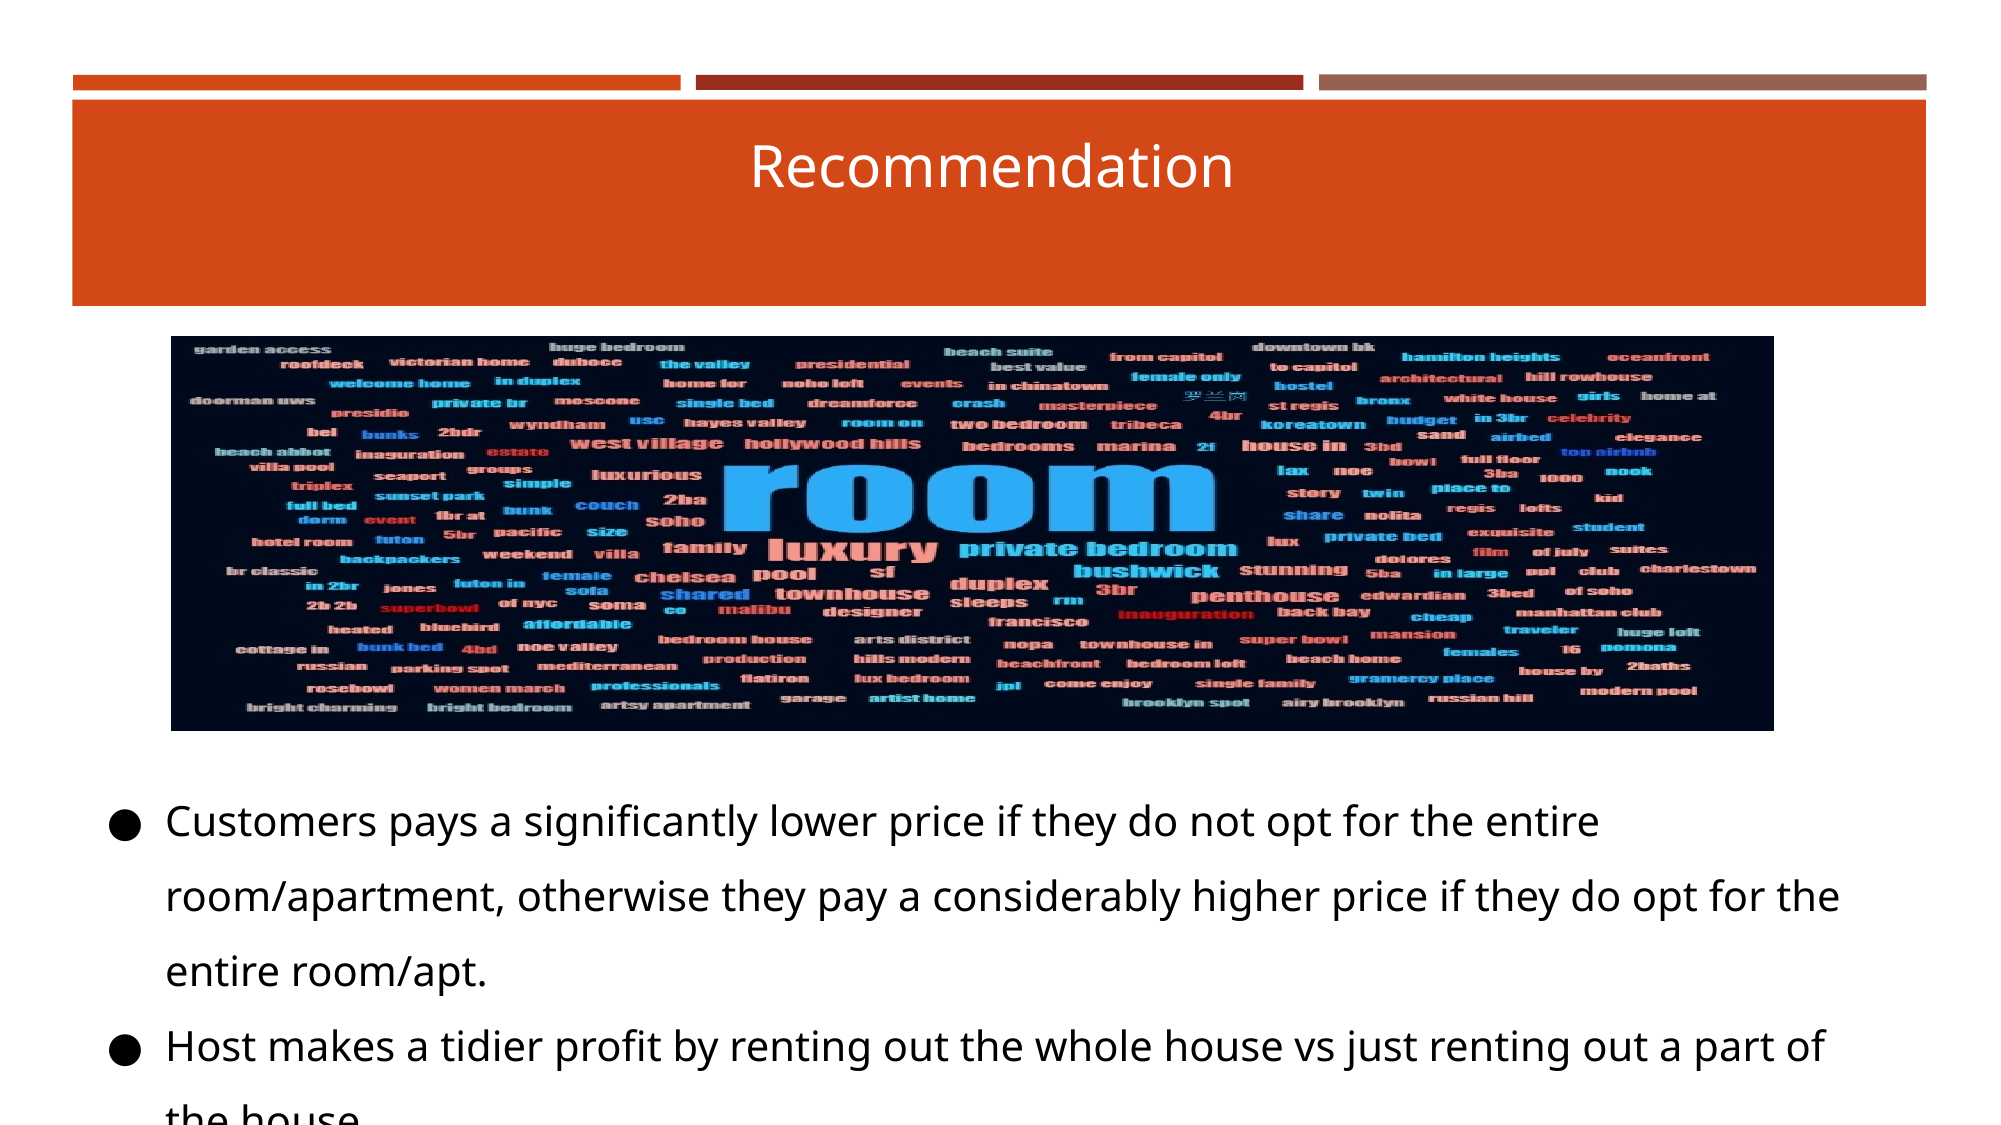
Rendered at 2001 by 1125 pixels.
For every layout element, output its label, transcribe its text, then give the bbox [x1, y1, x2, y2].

text_box Customers pays a significantly lower price if they do not opt for the entire room/apartment, otherwise they pay a considerably higher price if they do opt for the entire room/apt. Host makes a tidier profit by renting out the whole house vs just renting out a part of the house. [75, 705, 1870, 1099]
title Recommendation [68, 72, 1932, 207]
picture [170, 336, 1774, 731]
